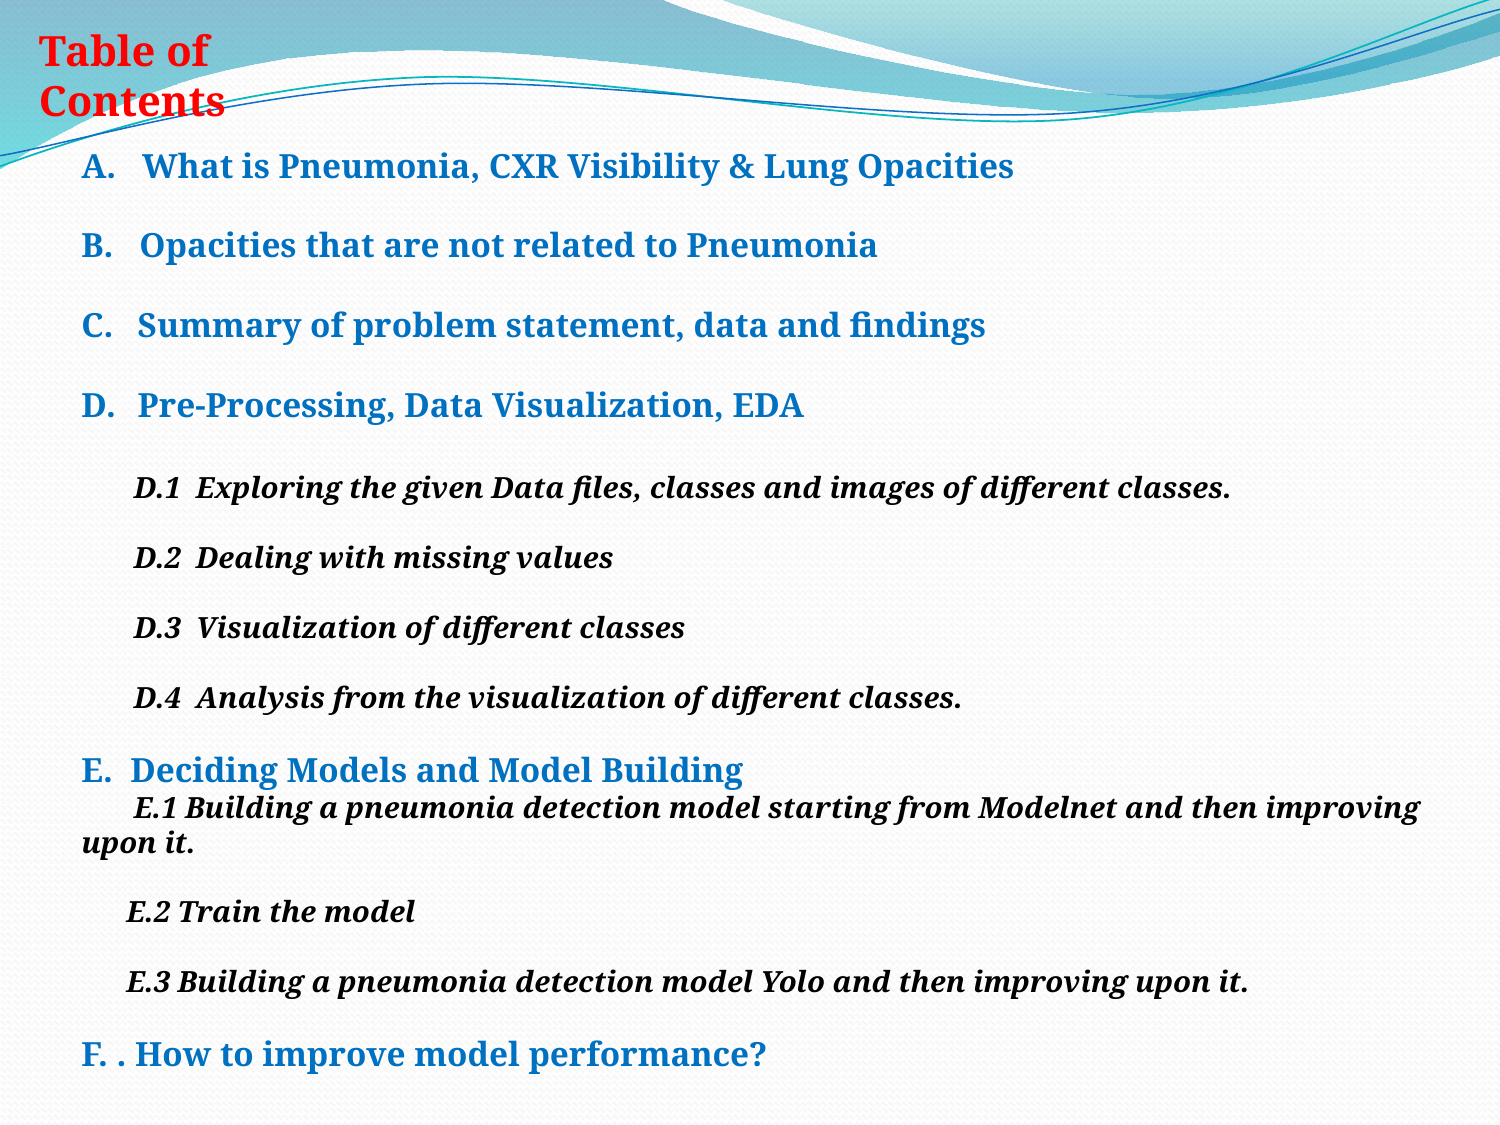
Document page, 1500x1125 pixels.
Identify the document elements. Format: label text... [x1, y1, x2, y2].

text_box Table of Contents [24, 17, 408, 133]
text_box A. What is Pneumonia, CXR Visibility & Lung Opacities B. Opacities that are not related to Pneumonia Summary of problem statement, data and findings Pre-Processing, Data Visualization, EDA D.1 Exploring the given Data files, classes and images of different classes. D.2 Dealing with missing values D.3 Visualization of different classes D.4 Analysis from the visualization of different classes. E. Deciding Models and Model Building E.1 Building a pneumonia detection model starting from Modelnet and then improving upon it. E.2 Train the model E.3 Building a pneumonia detection model Yolo and then improving upon it. F. . How to improve model performance? [66, 137, 1483, 1081]
